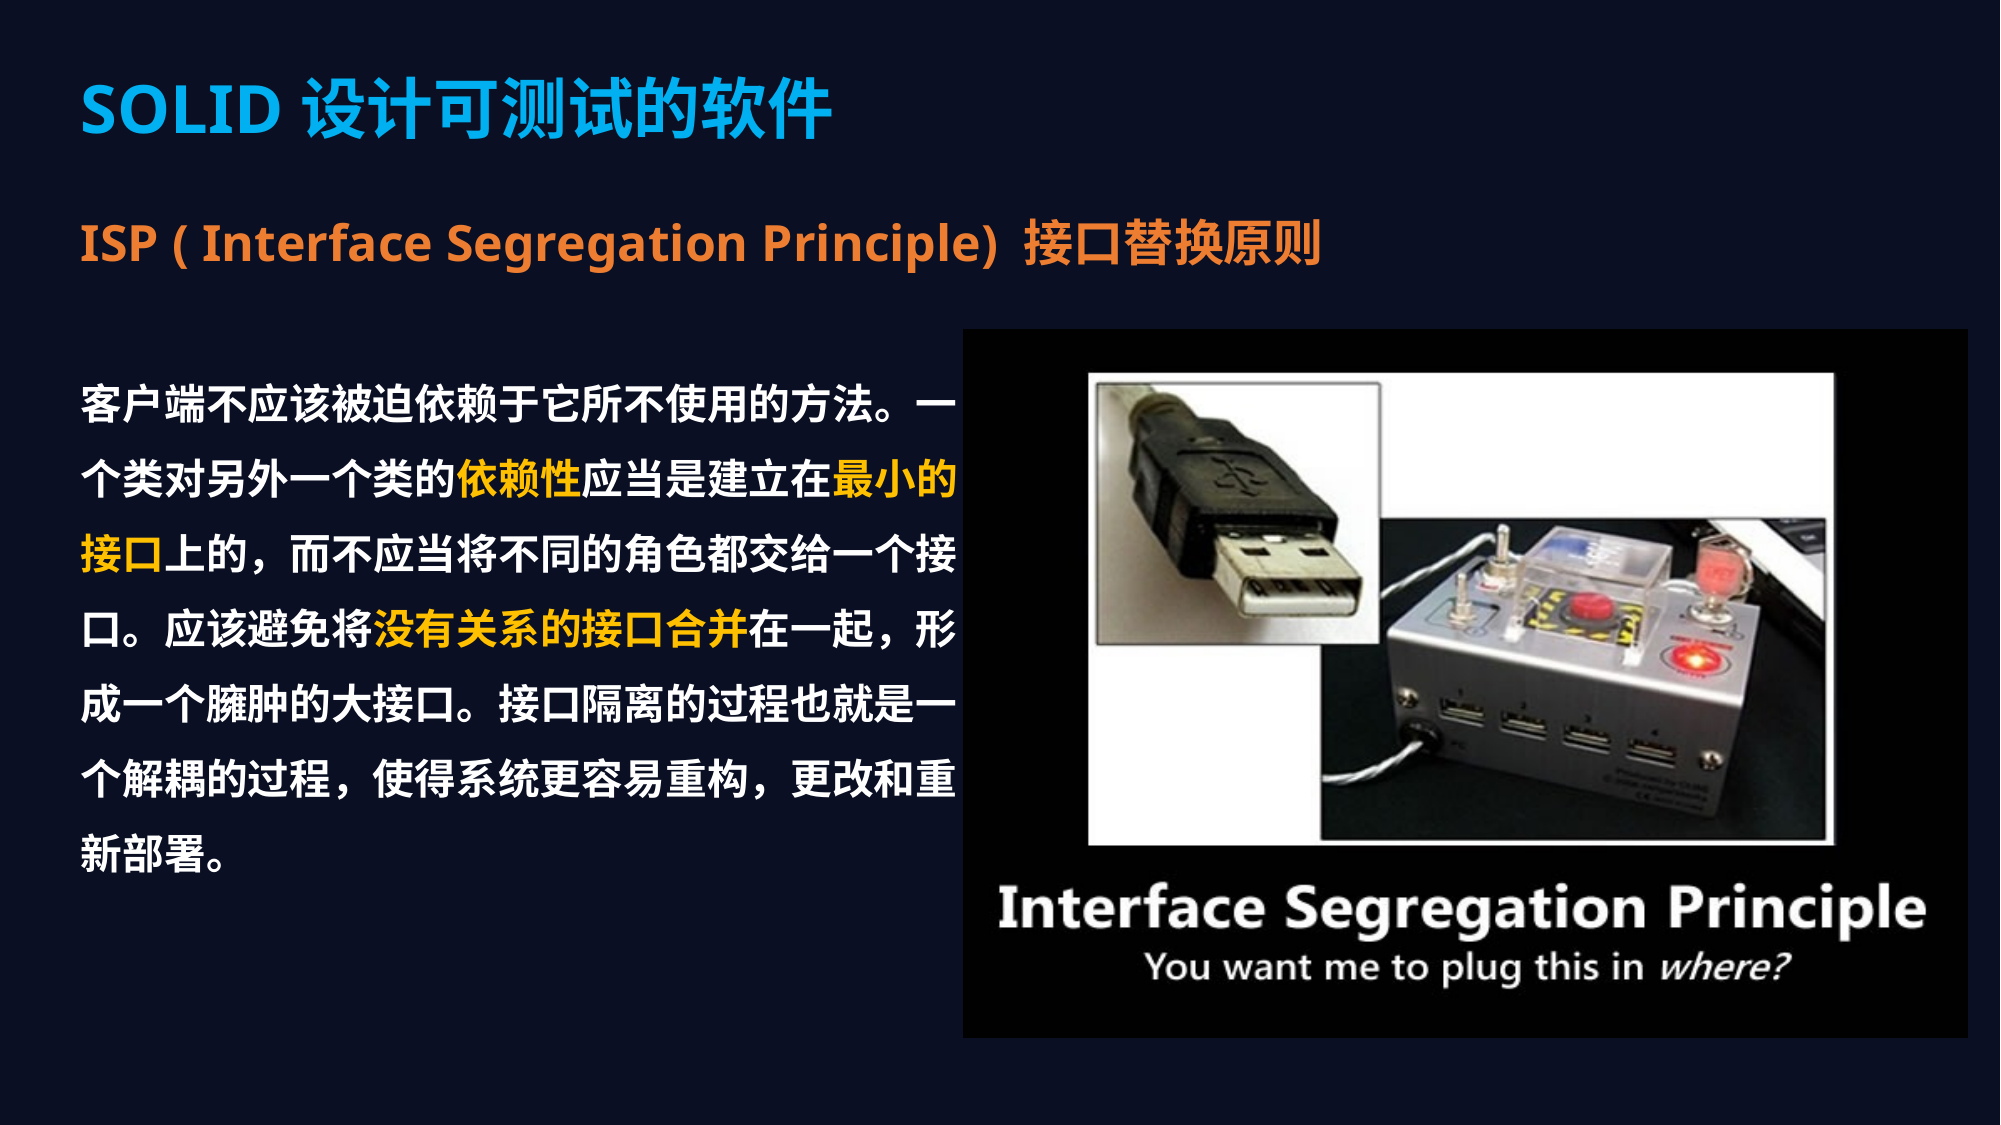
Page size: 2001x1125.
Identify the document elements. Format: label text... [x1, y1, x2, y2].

text_box 客户端不应该被迫依赖于它所不使用的方法。一个类对另外一个类的依赖性应当是建立在最小的接口上的，而不应当将不同的角色都交给一个接口。应该避免将没有关系的接口合并在一起，形成一个臃肿的大接口。接口隔离的过程也就是一个解耦的过程，使得系统更容易重构，更改和重新部署。 [66, 345, 963, 885]
picture [963, 329, 1968, 1038]
text_box ISP ( Interface Segregation Principle) 接口替换原则 [66, 204, 1575, 280]
text_box SOLID设计可测试的软件 [66, 59, 1043, 155]
